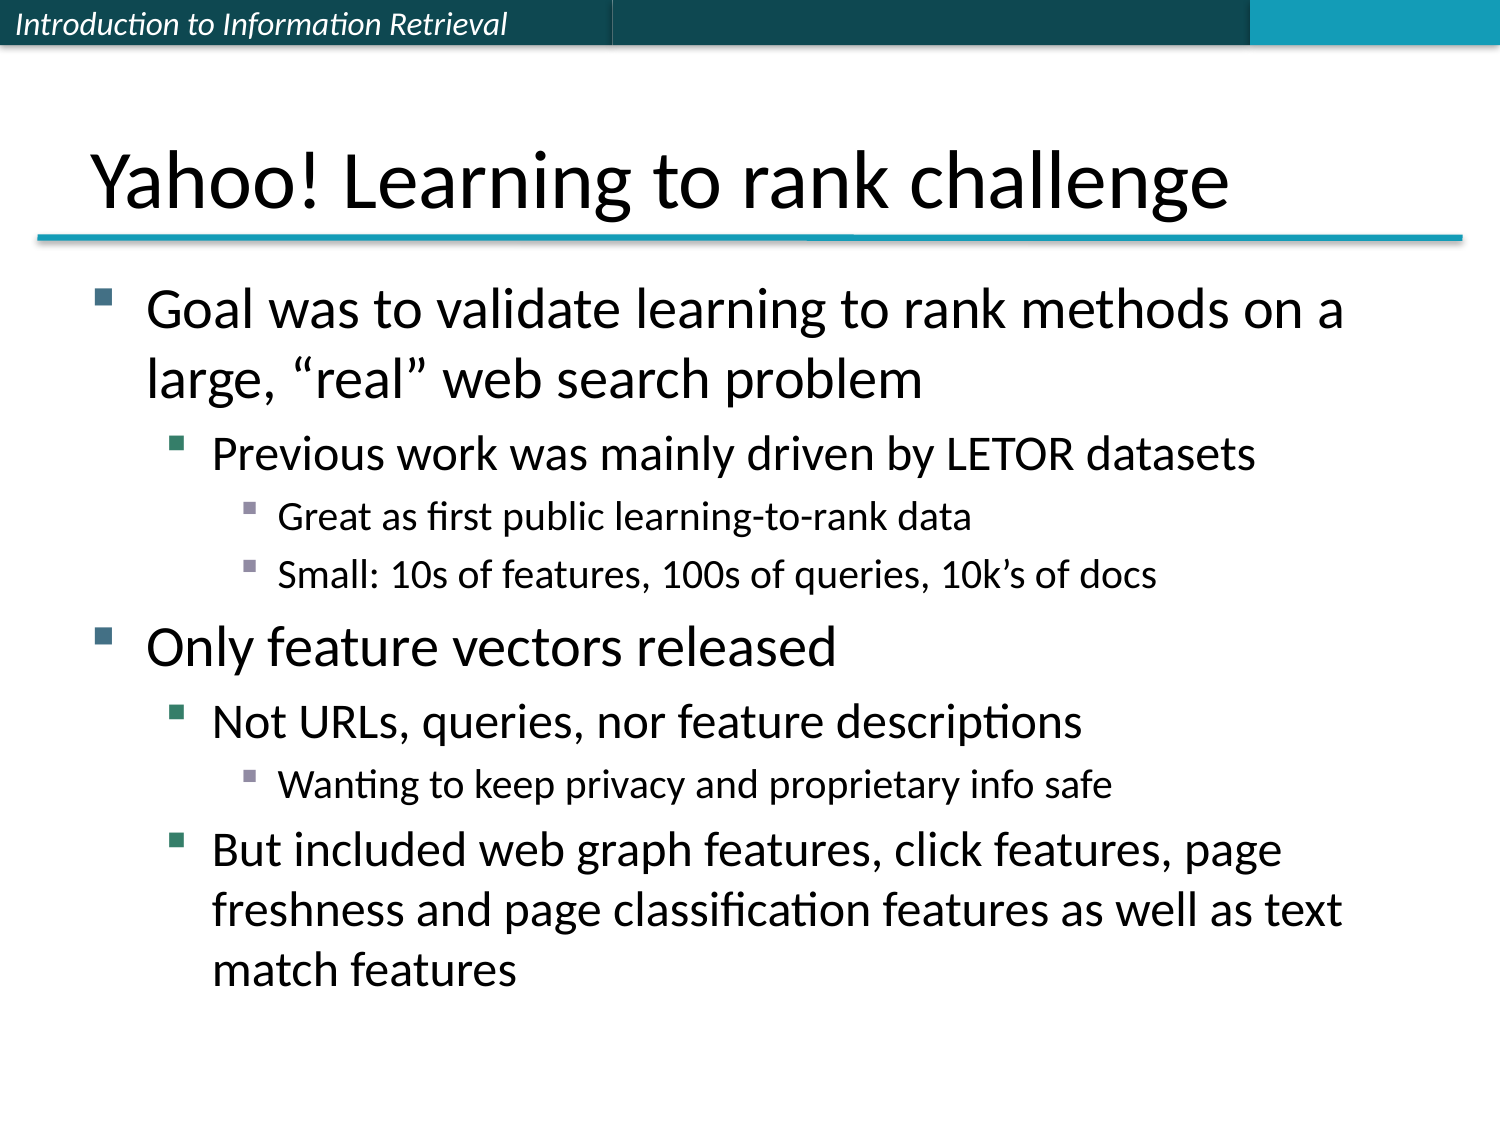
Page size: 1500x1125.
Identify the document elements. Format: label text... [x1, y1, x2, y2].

title Yahoo! Learning to rank challenge [75, 45, 1425, 233]
list Goal was to validate learning to rank methods on a large, “real” web search problem Previous work was mainly driven by LETOR datasets Great as first public learning-to-rank data Small: 10s of features, 100s of queries, 10k’s of docs Only feature vectors released Not URLs, queries, nor feature descriptions Wanting to keep privacy and proprietary info safe But included web graph features, click features, page freshness and page classification features as well as text match features [75, 262, 1425, 1075]
